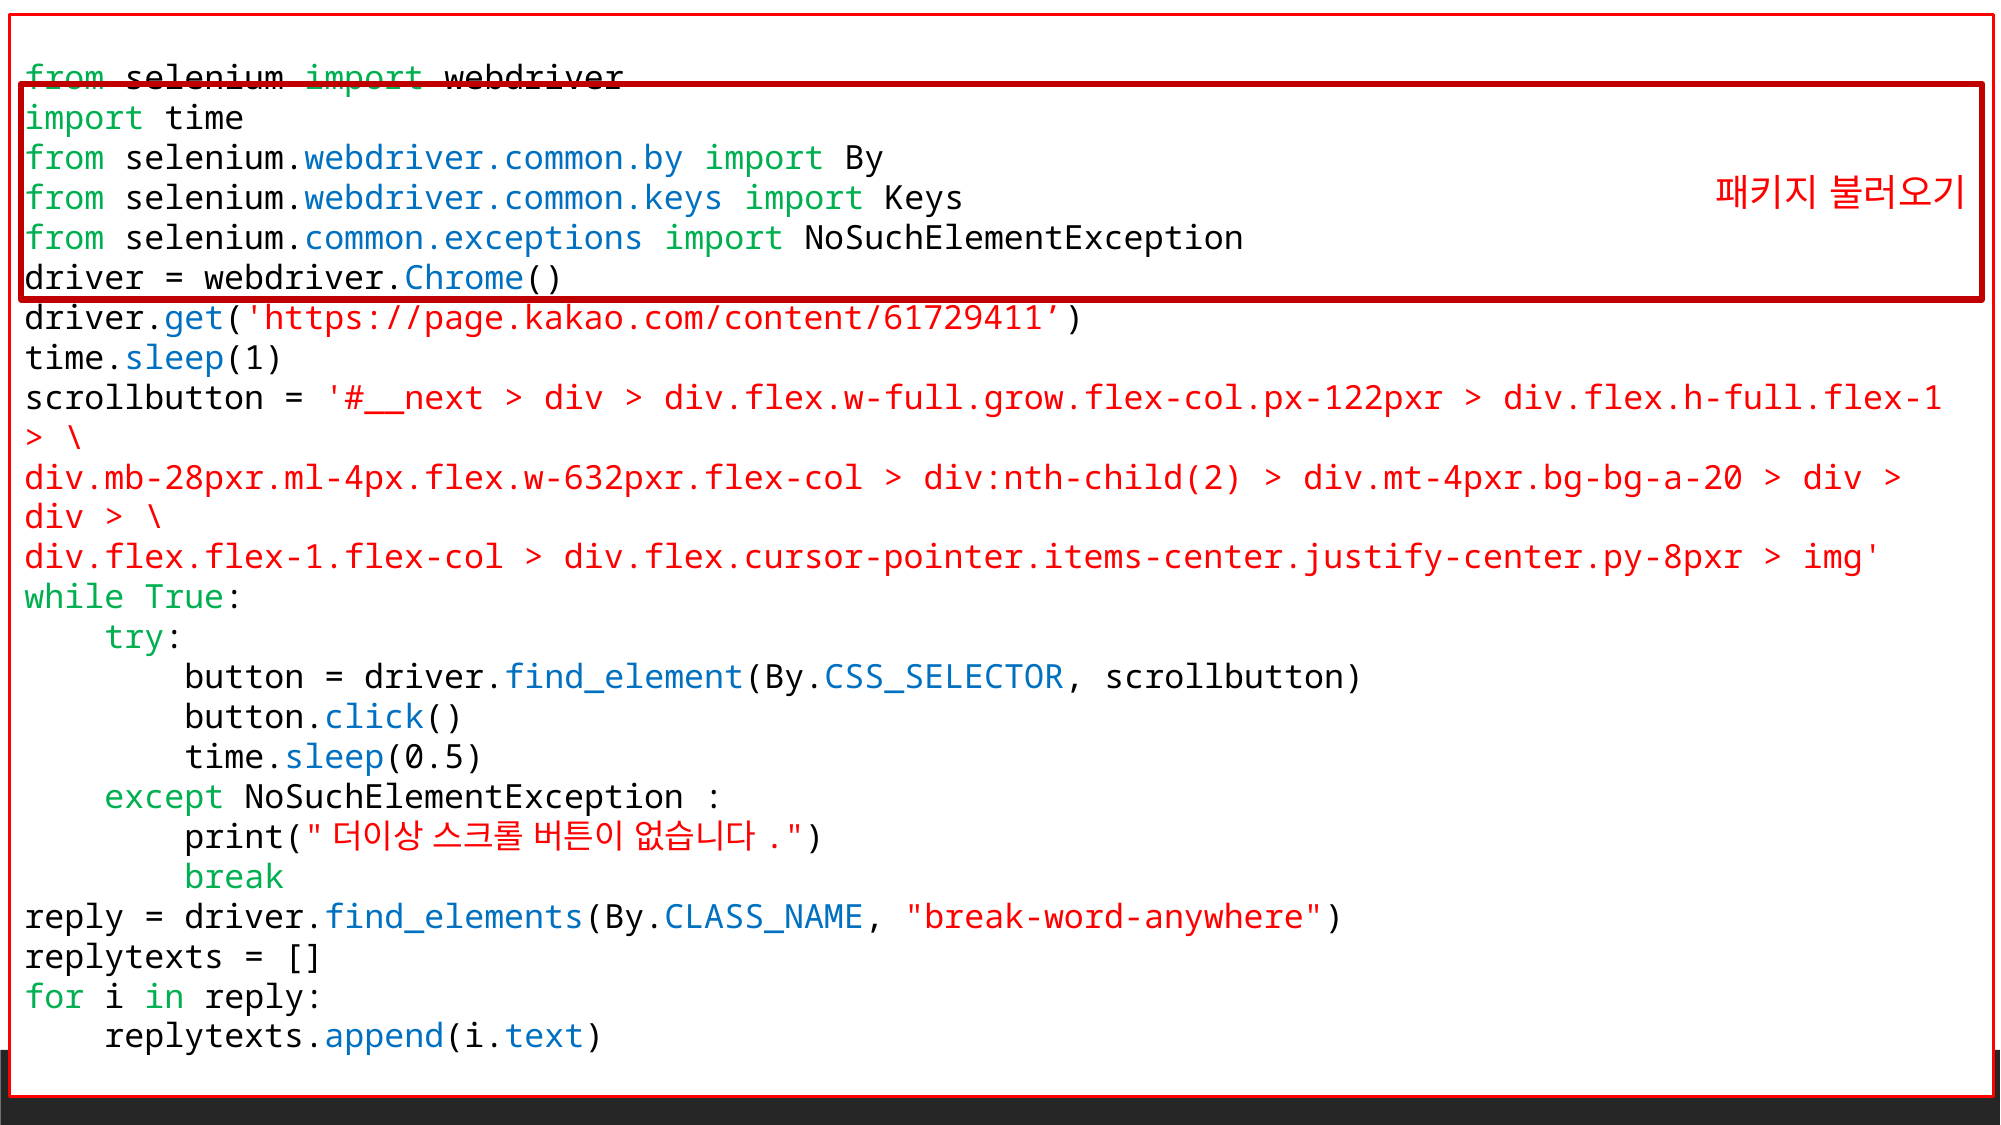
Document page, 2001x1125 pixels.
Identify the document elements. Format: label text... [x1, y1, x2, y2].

text_box from selenium import webdriver import time from selenium.webdriver.common.by import By from selenium.webdriver.common.keys import Keys from selenium.common.exceptions import NoSuchElementException driver = webdriver.Chrome() driver.get('https://page.kakao.com/content/61729411’) time.sleep(1) scrollbutton = '#__next > div > div.flex.w-full.grow.flex-col.px-122pxr > div.flex.h-full.flex-1 > \ div.mb-28pxr.ml-4px.flex.w-632pxr.flex-col > div:nth-child(2) > div.mt-4pxr.bg-bg-a-20 > div > div > \ div.flex.flex-1.flex-col > div.flex.cursor-pointer.items-center.justify-center.py-8pxr > img' while True: try: button = driver.find_element(By.CSS_SELECTOR, scrollbutton) button.click() time.sleep(0.5) except NoSuchElementException : print("더이상 스크롤 버튼이 없습니다.") break reply = driver.find_elements(By.CLASS_NAME, "break-word-anywhere") replytexts = [] for i in reply: replytexts.append(i.text) [8, 13, 1995, 1098]
text_box 패키지 불러오기 [20, 83, 1983, 301]
